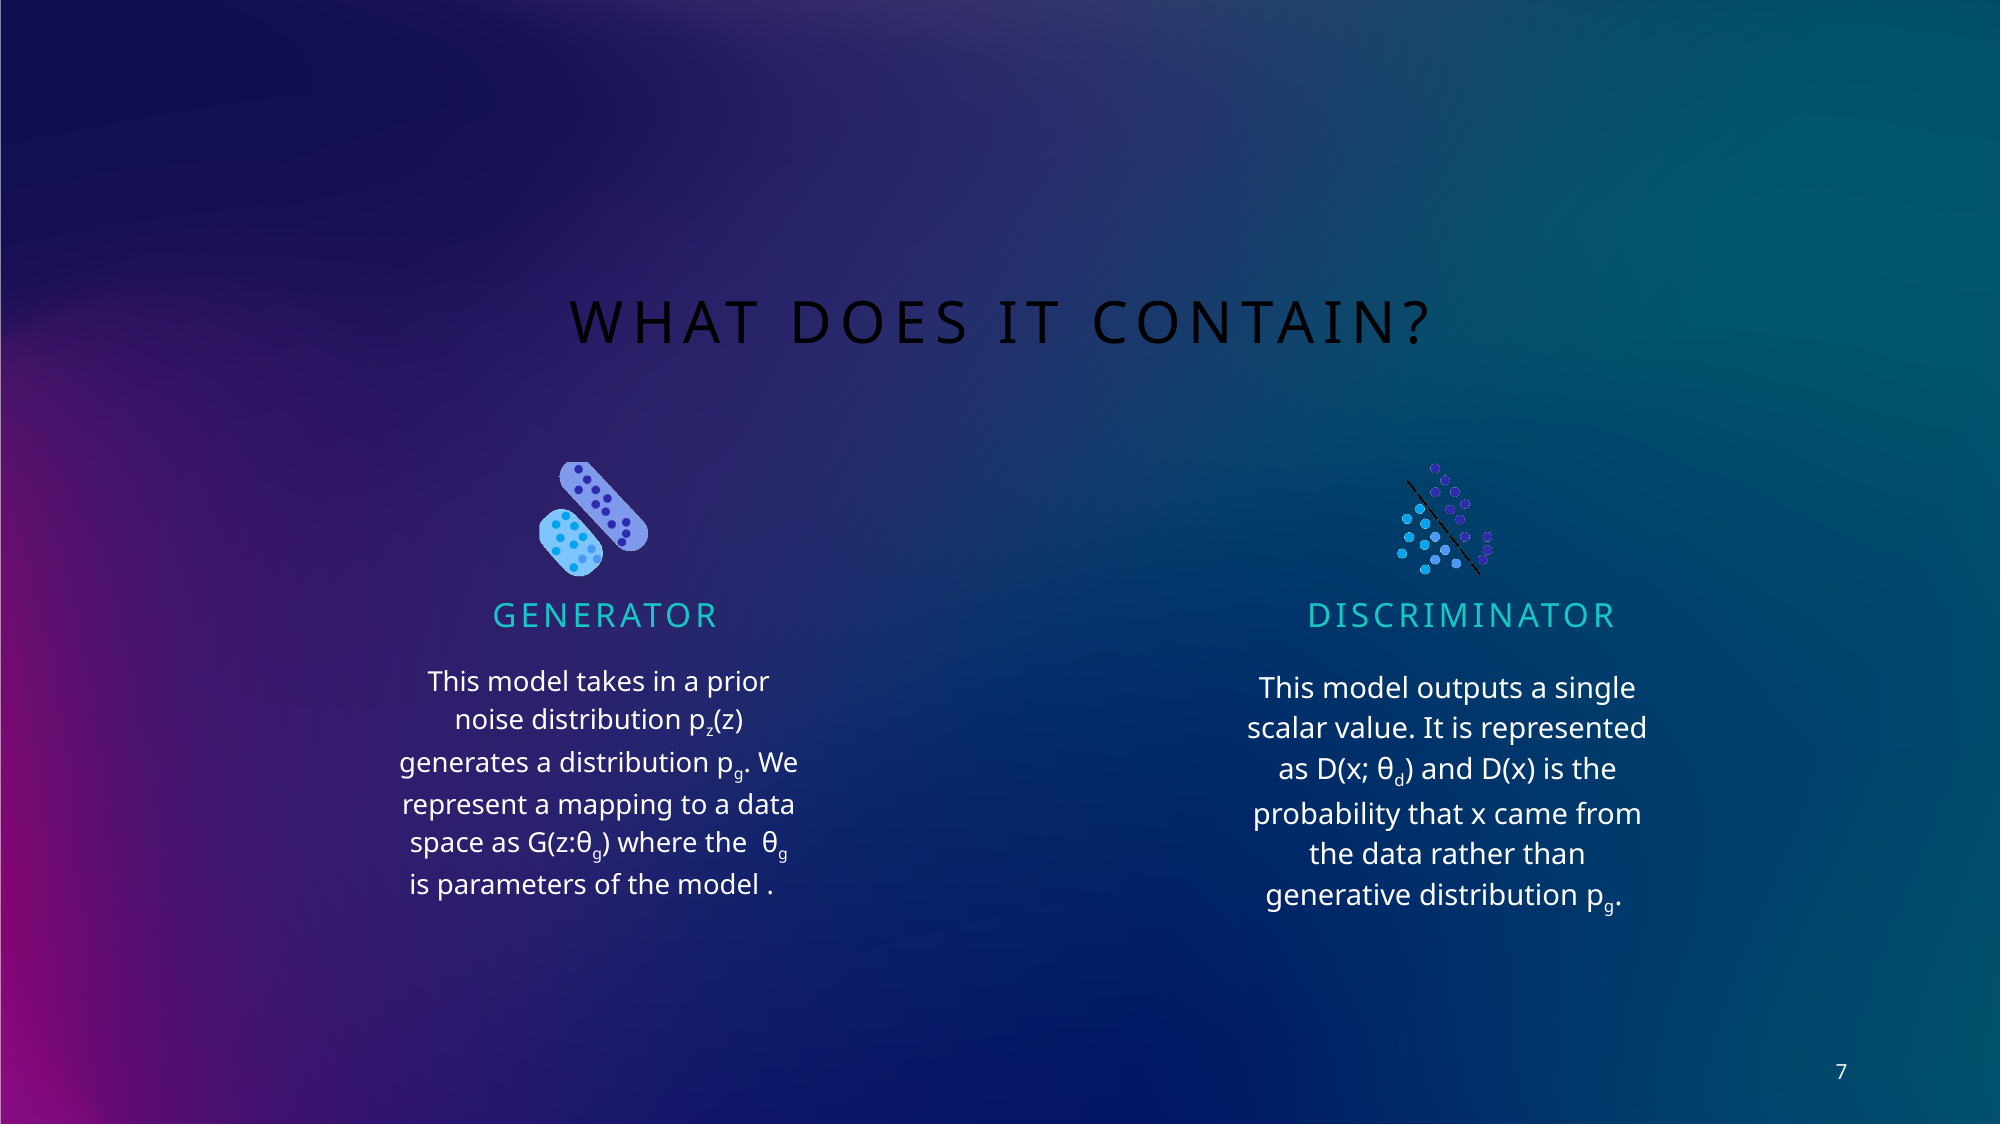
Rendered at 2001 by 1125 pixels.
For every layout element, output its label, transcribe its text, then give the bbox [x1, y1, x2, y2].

title What does it contain? [402, 259, 1598, 364]
list GENERATOR [408, 590, 800, 651]
list This model takes in a prior noise distribution pz(z) generates a distribution pg. We represent a mapping to a data space as G(z:θg) where the θg is parameters of the model . [383, 651, 814, 922]
picture [0, 0, 1913, 1125]
slide_number 7 [1412, 1042, 1863, 1103]
list This model outputs a single scalar value. It is represented as D(x; θd) and D(x) is the probability that x came from the data rather than generative distribution pg. [1225, 657, 1671, 943]
list DISCRIMINATOR [1255, 590, 1666, 651]
